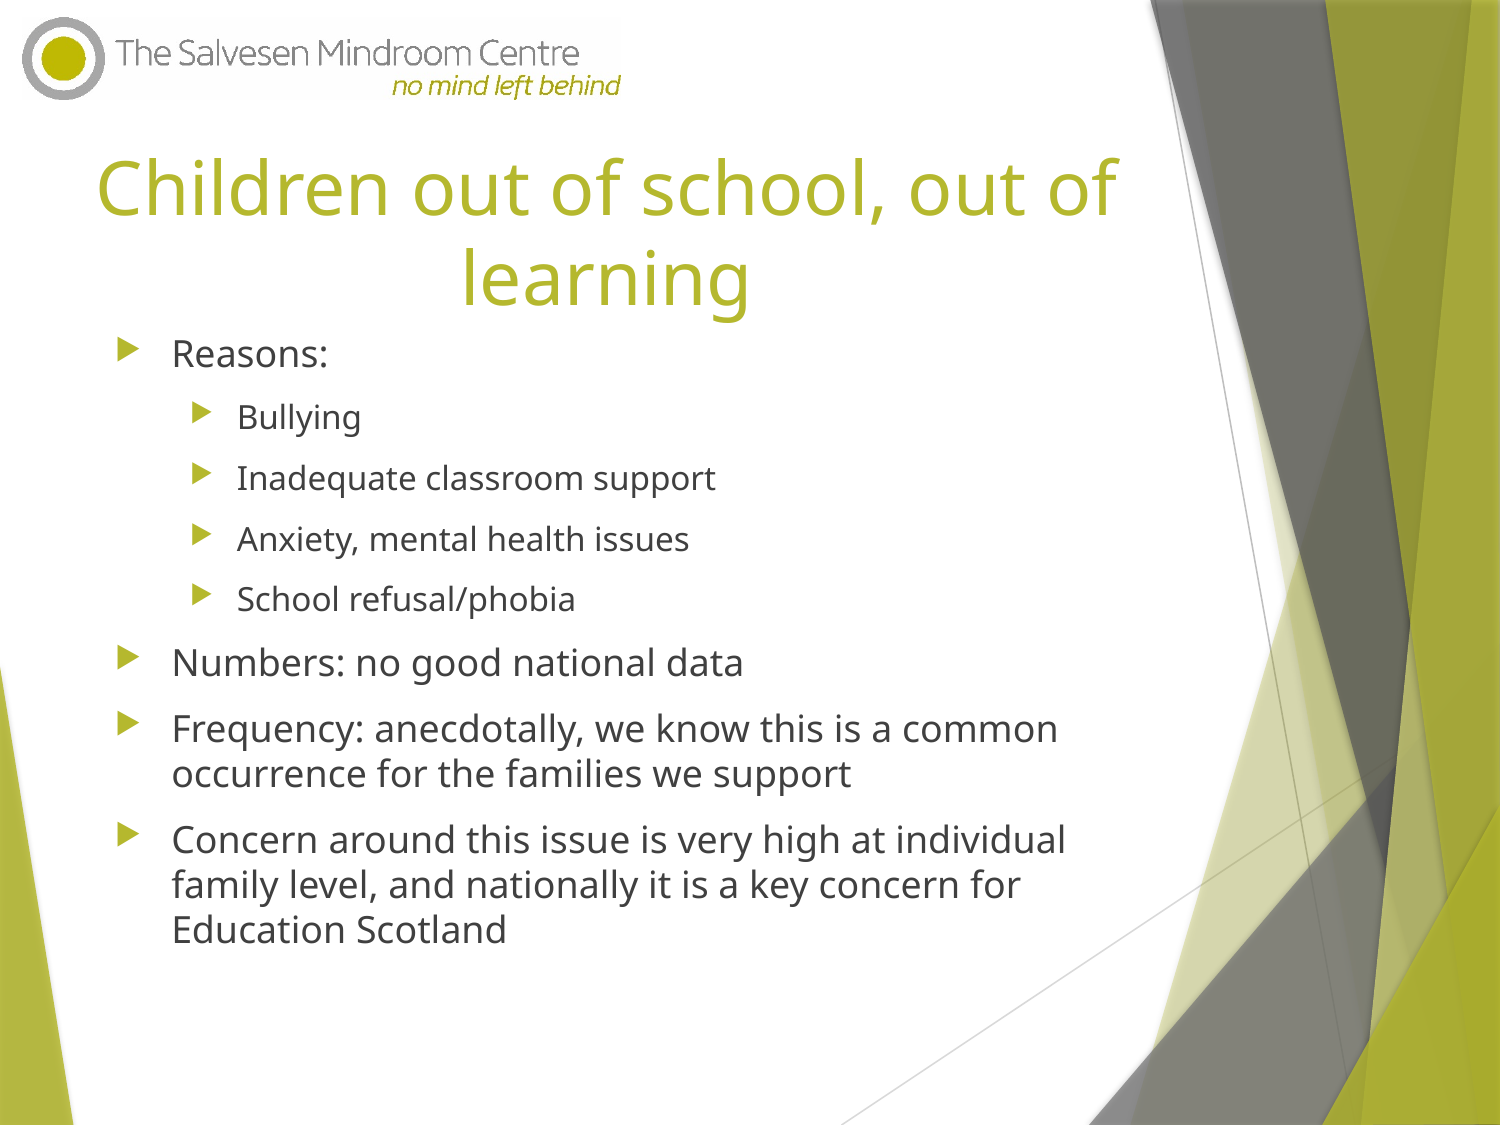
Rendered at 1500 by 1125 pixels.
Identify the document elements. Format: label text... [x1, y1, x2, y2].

title Children out of school, out of learning [72, 132, 1142, 303]
picture [22, 17, 621, 100]
list Reasons: Bullying Inadequate classroom support Anxiety, mental health issues School refusal/phobia Numbers: no good national data Frequency: anecdotally, we know this is a common occurrence for the families we support Concern around this issue is very high at individual family level, and nationally it is a key concern for Education Scotland [99, 322, 1142, 1012]
